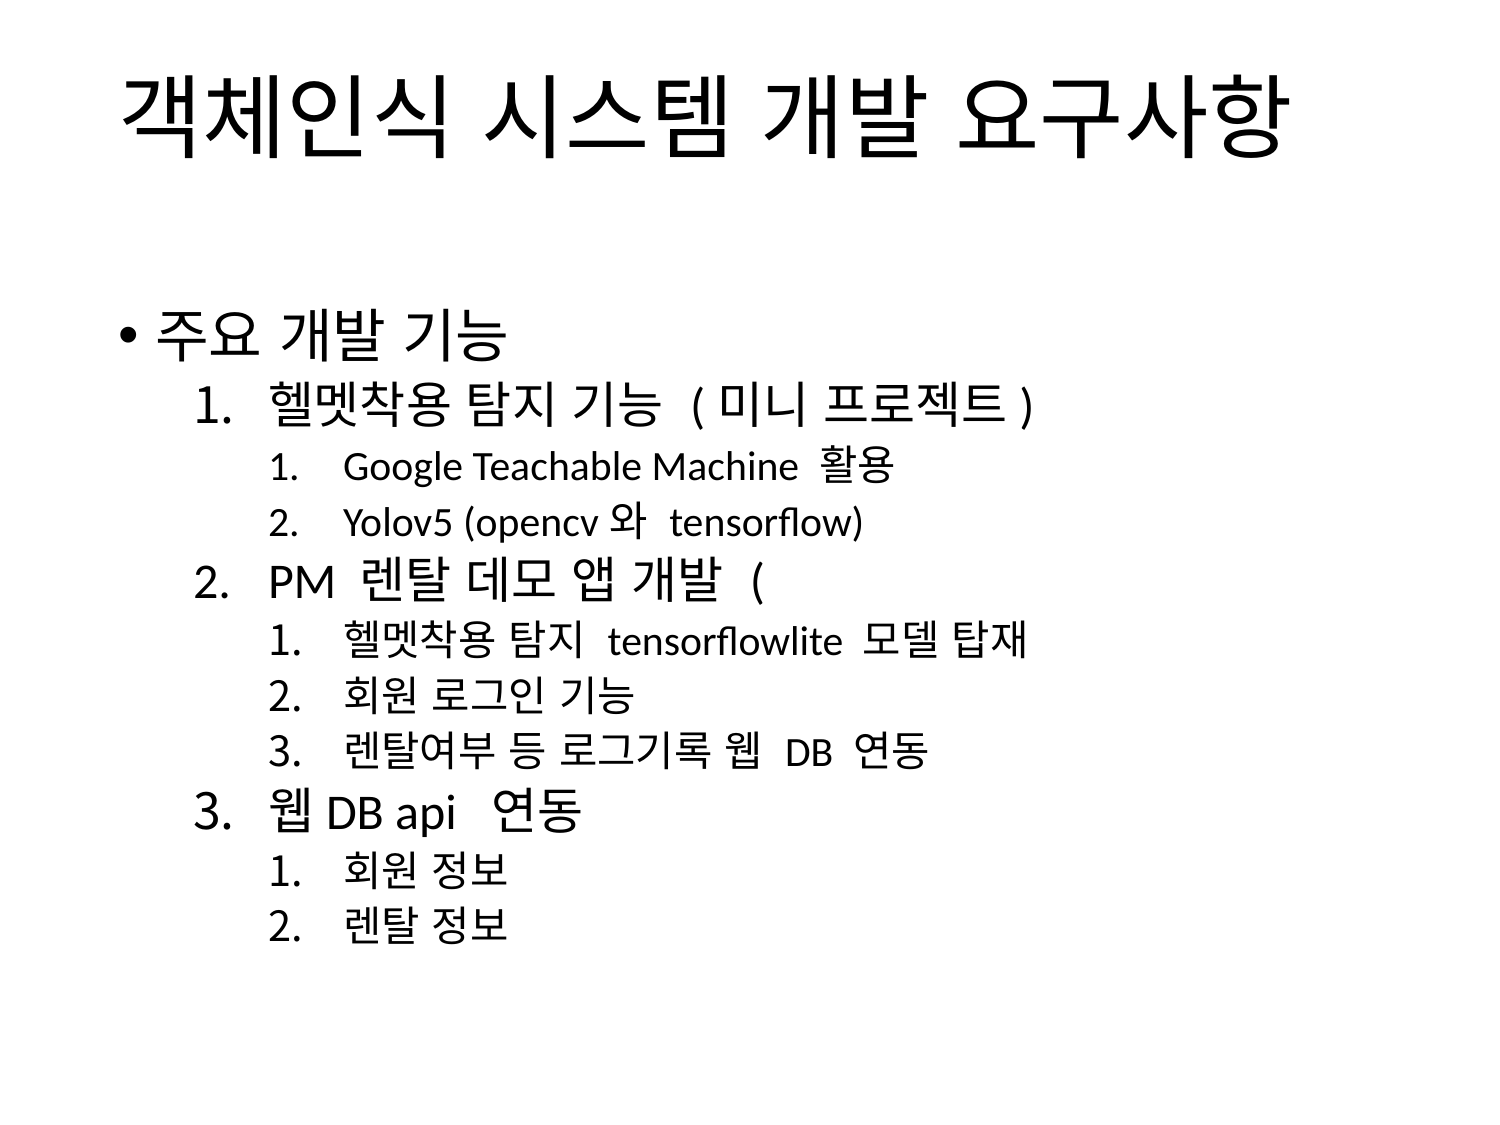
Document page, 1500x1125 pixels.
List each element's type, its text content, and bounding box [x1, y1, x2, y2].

list 주요 개발 기능 헬멧착용 탐지 기능 (미니 프로젝트) Google Teachable Machine 활용 Yolov5 (opencv와 tensorflow) PM 렌탈 데모 앱 개발 ( 헬멧착용 탐지 tensorflowlite 모델 탑재 회원 로그인 기능 렌탈여부 등 로그기록 웹 DB 연동 웹DB api 연동 회원 정보 렌탈 정보 [103, 299, 1397, 1014]
text_box 객체인식 시스템 개발 요구사항 [103, 59, 1397, 185]
